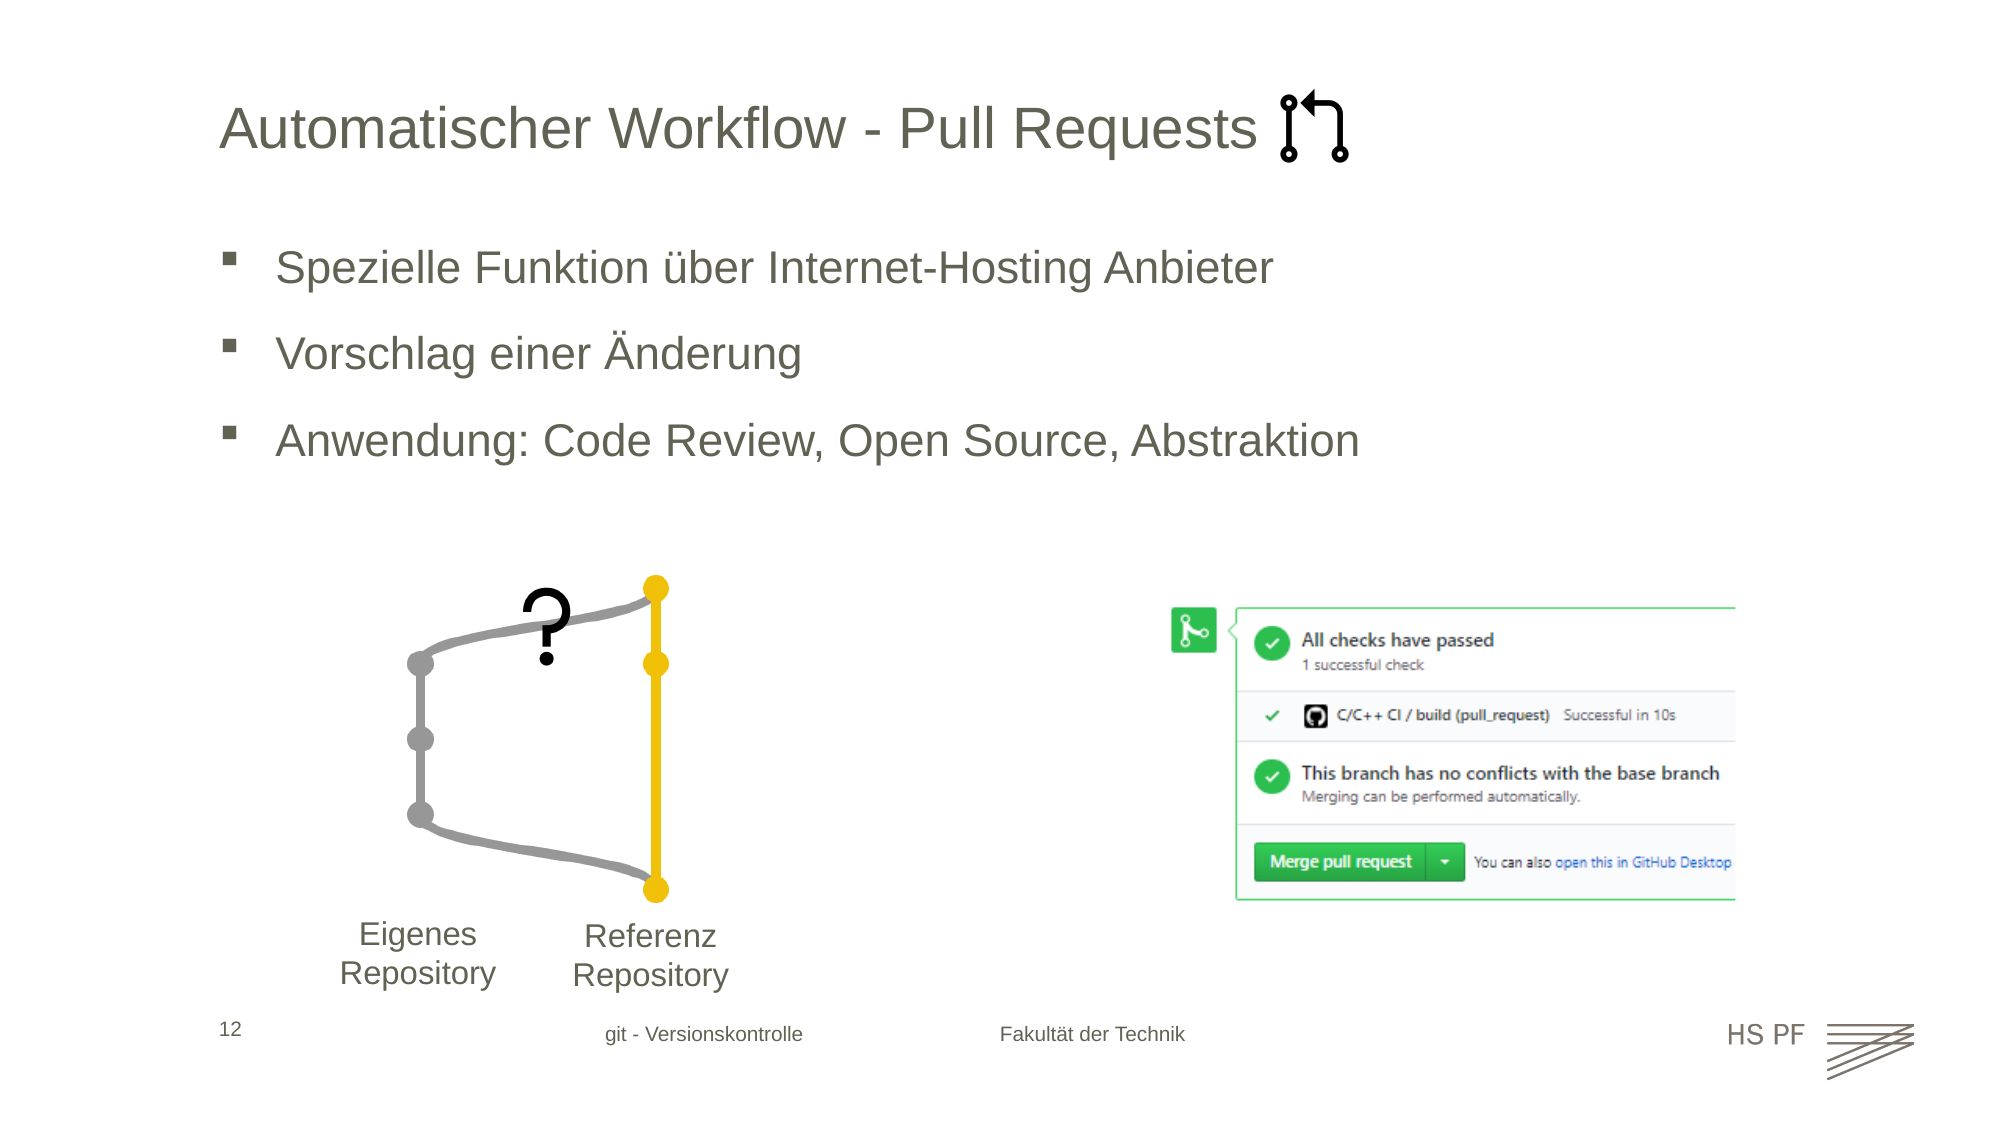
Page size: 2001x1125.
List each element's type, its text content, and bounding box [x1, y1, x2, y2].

picture [356, 558, 744, 926]
text_box Eigenes Repository [293, 904, 535, 999]
picture [1708, 1003, 1935, 1107]
picture [1156, 606, 1736, 907]
title Automatischer Workflow - Pull Requests [219, 98, 1783, 189]
text_box Referenz Repository [535, 906, 767, 1001]
list Spezielle Funktion über Internet-Hosting Anbieter Vorschlag einer Änderung Anwendung: Code Review, Open Source, Abstraktion [219, 226, 1782, 927]
picture [1269, 83, 1360, 174]
